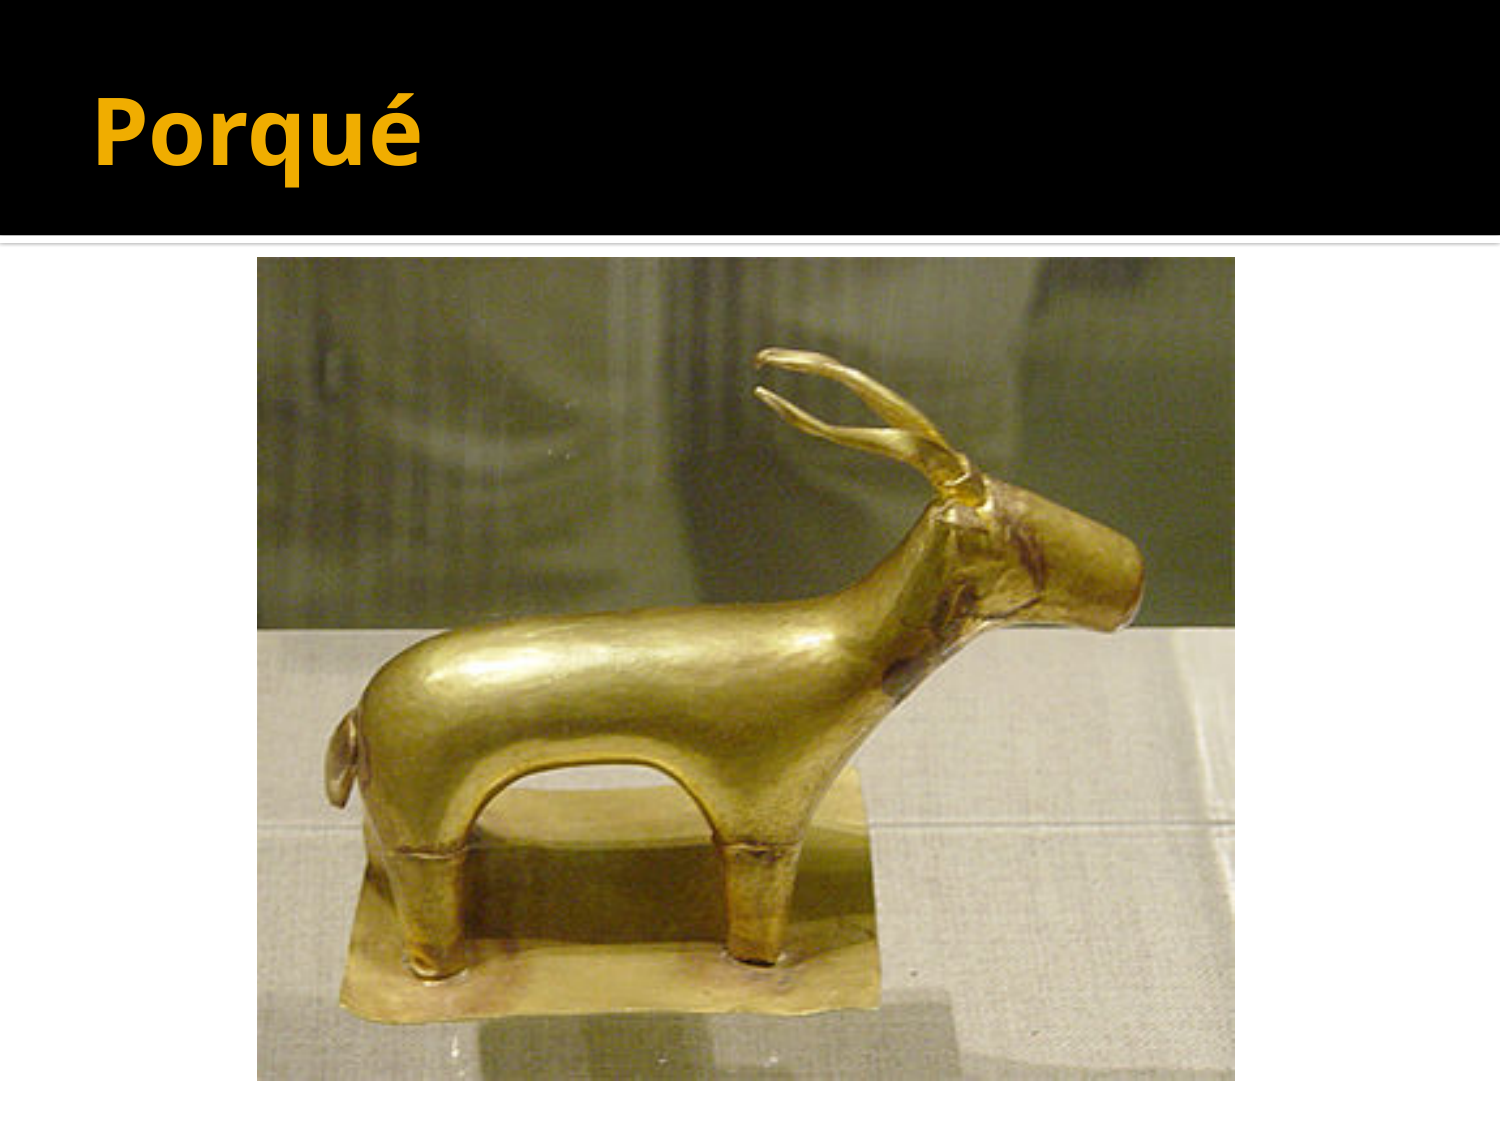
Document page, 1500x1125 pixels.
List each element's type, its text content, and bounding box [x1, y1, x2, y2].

title Porqué [75, 25, 1425, 231]
picture [257, 257, 1235, 1081]
